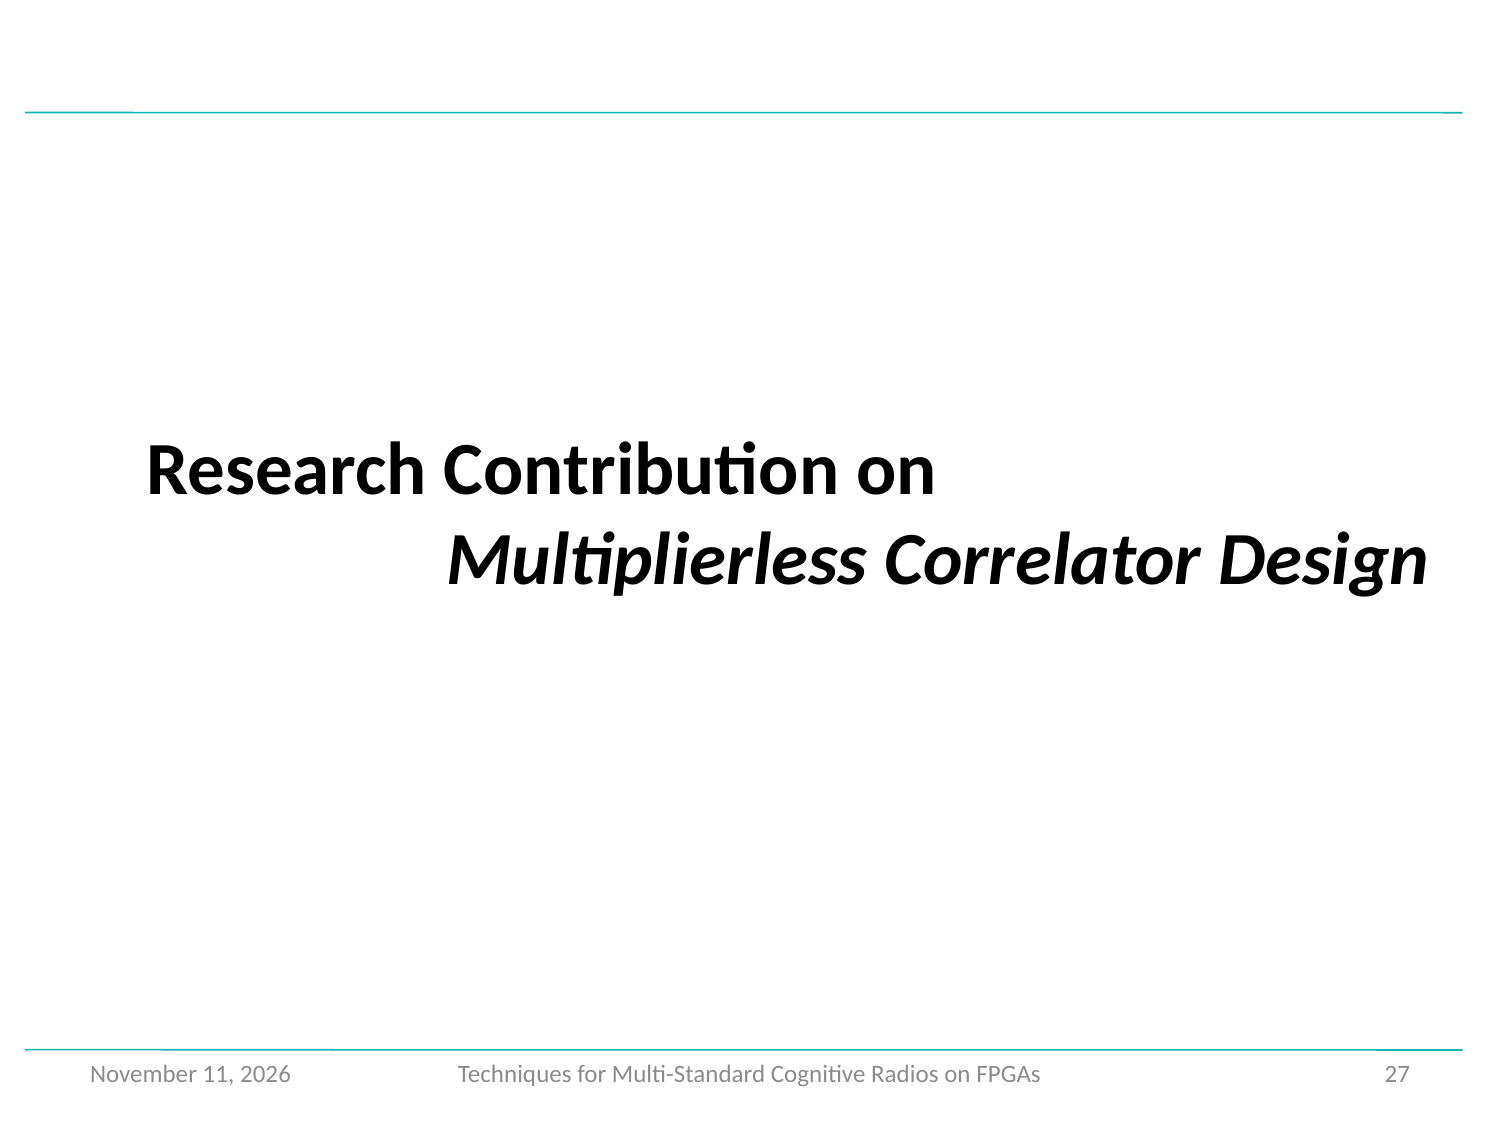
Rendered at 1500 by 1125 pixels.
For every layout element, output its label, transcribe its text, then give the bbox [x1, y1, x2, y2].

slide_number 27 [1074, 1042, 1425, 1103]
footer Techniques for Multi-Standard Cognitive Radios on FPGAs [437, 1042, 1063, 1103]
text_box Research Contribution on Multiplierless Correlator Design [131, 412, 1446, 608]
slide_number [75, 1042, 425, 1103]
